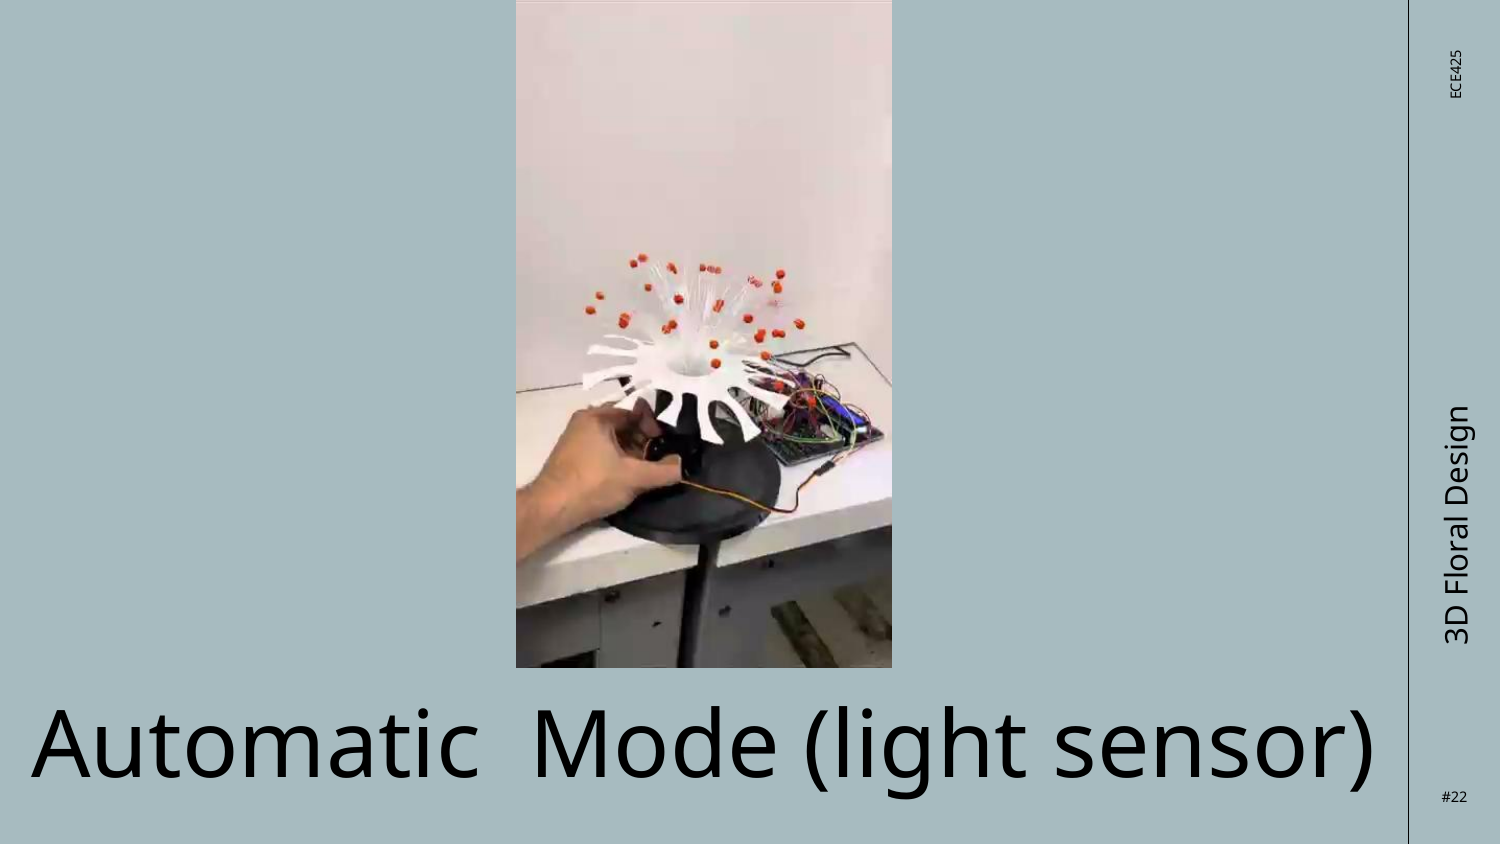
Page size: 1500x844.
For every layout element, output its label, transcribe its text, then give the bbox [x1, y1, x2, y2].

title #22 [1408, 710, 1500, 820]
title ECE425 [1409, 35, 1500, 183]
title 3D Floral Design [1409, 183, 1500, 661]
picture [515, 0, 892, 669]
title Automatic Mode (light sensor) [0, 668, 1408, 844]
